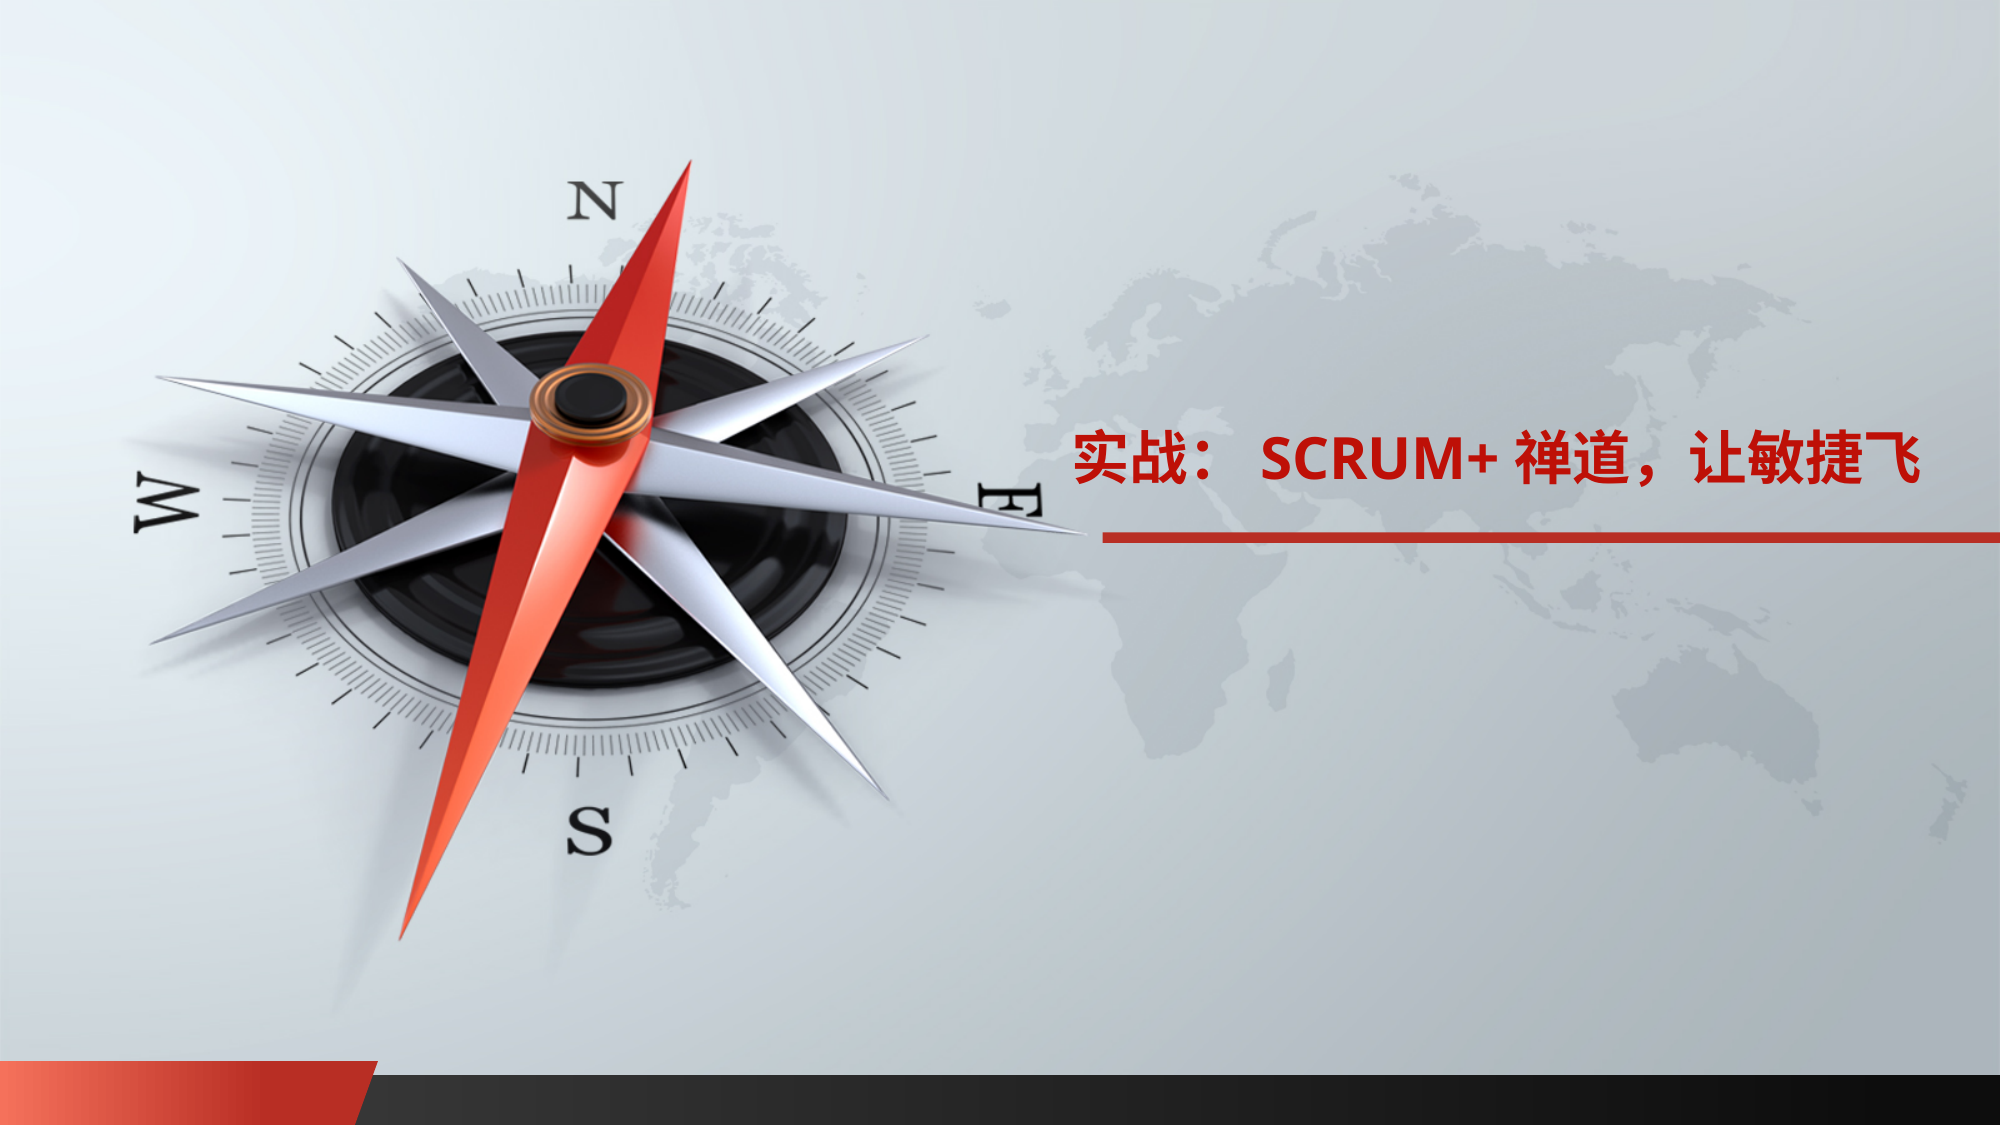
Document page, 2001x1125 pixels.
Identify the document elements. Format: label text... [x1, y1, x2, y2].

text_box [1102, 531, 2000, 544]
picture [0, 0, 2000, 1075]
text_box 实战：SCRUM+禅道，让敏捷飞 [1056, 413, 1937, 499]
